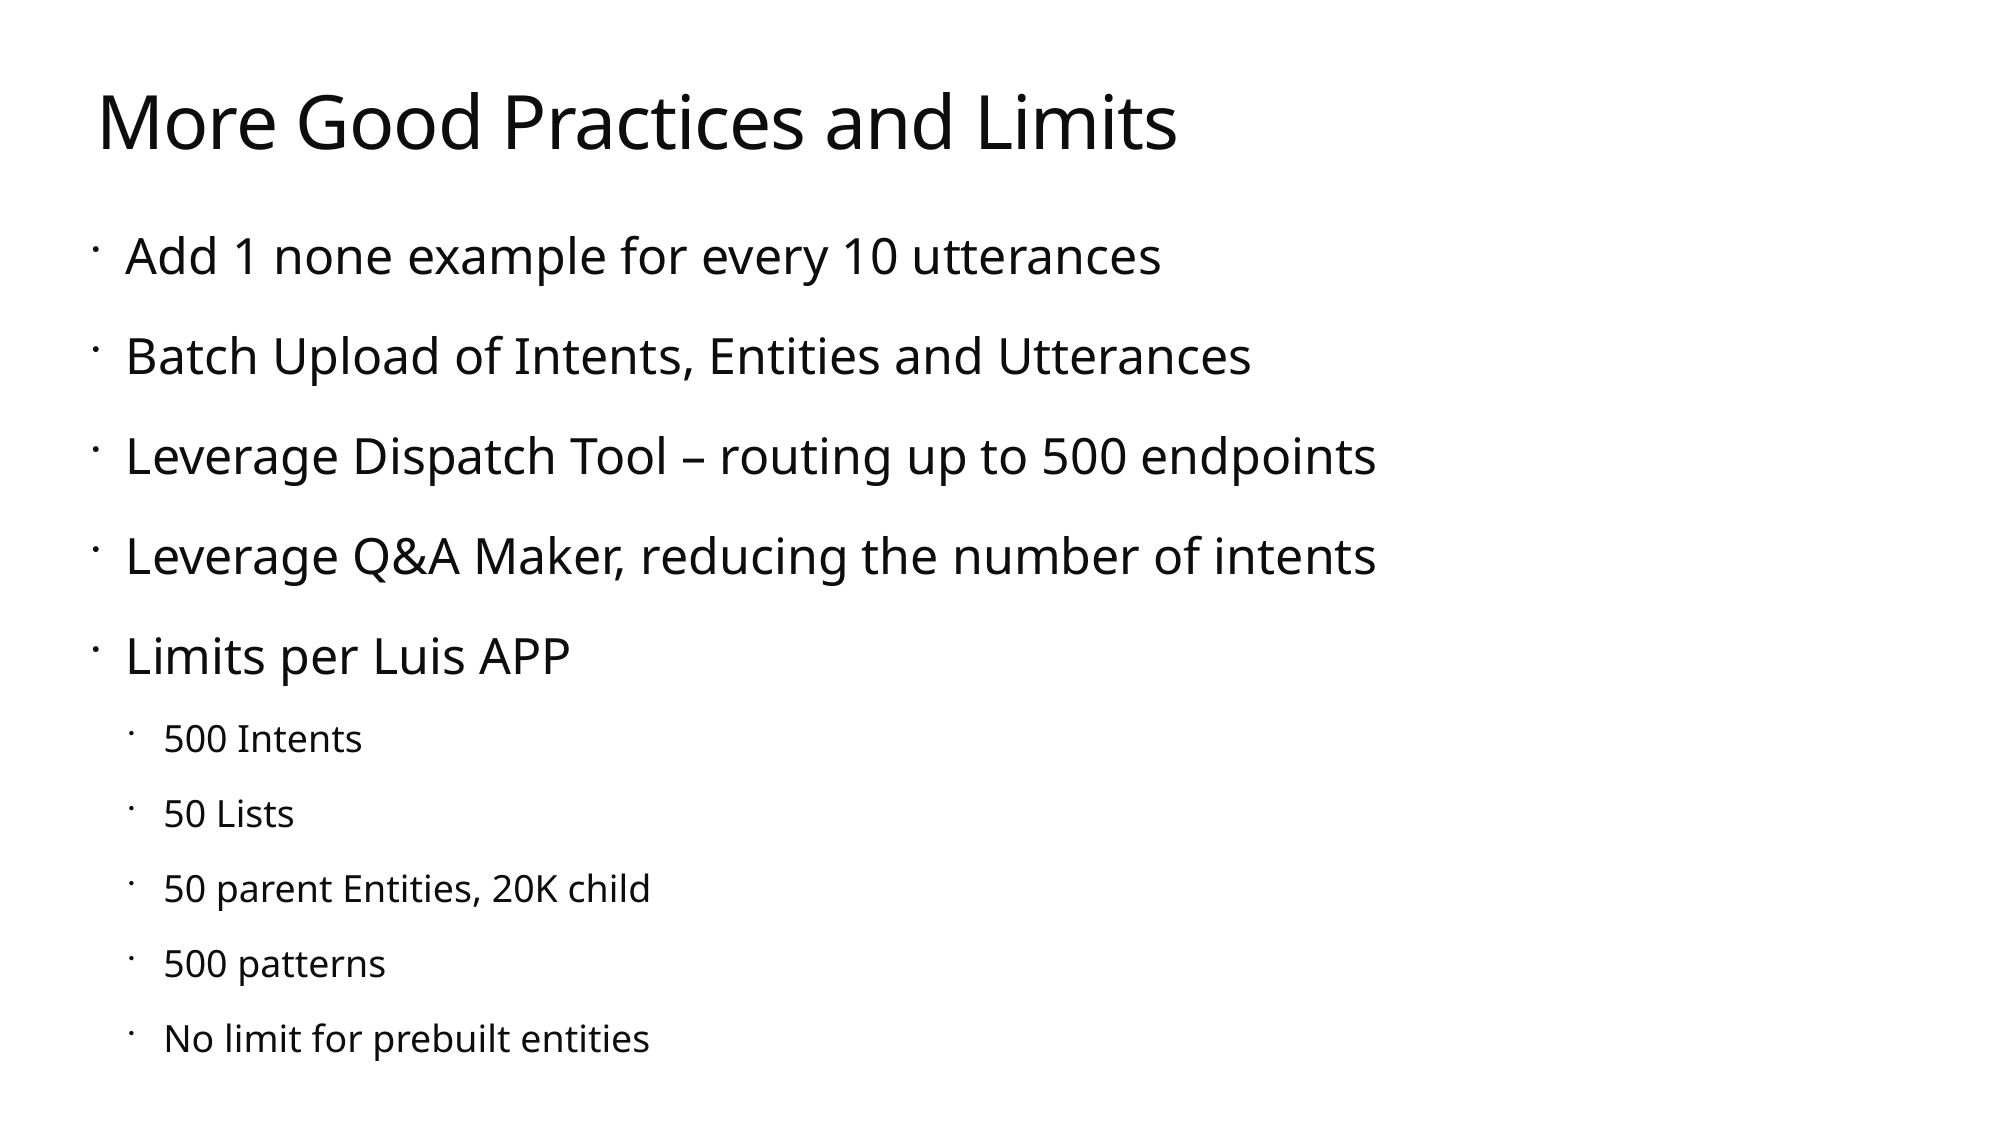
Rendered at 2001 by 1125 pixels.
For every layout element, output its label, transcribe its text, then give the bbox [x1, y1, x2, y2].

title More Good Practices and Limits [96, 75, 1904, 166]
list Add 1 none example for every 10 utterances Batch Upload of Intents, Entities and Utterances Leverage Dispatch Tool – routing up to 500 endpoints Leverage Q&A Maker, reducing the number of intents Limits per Luis APP 500 Intents 50 Lists 50 parent Entities, 20K child 500 patterns No limit for prebuilt entities [88, 194, 2000, 1119]
